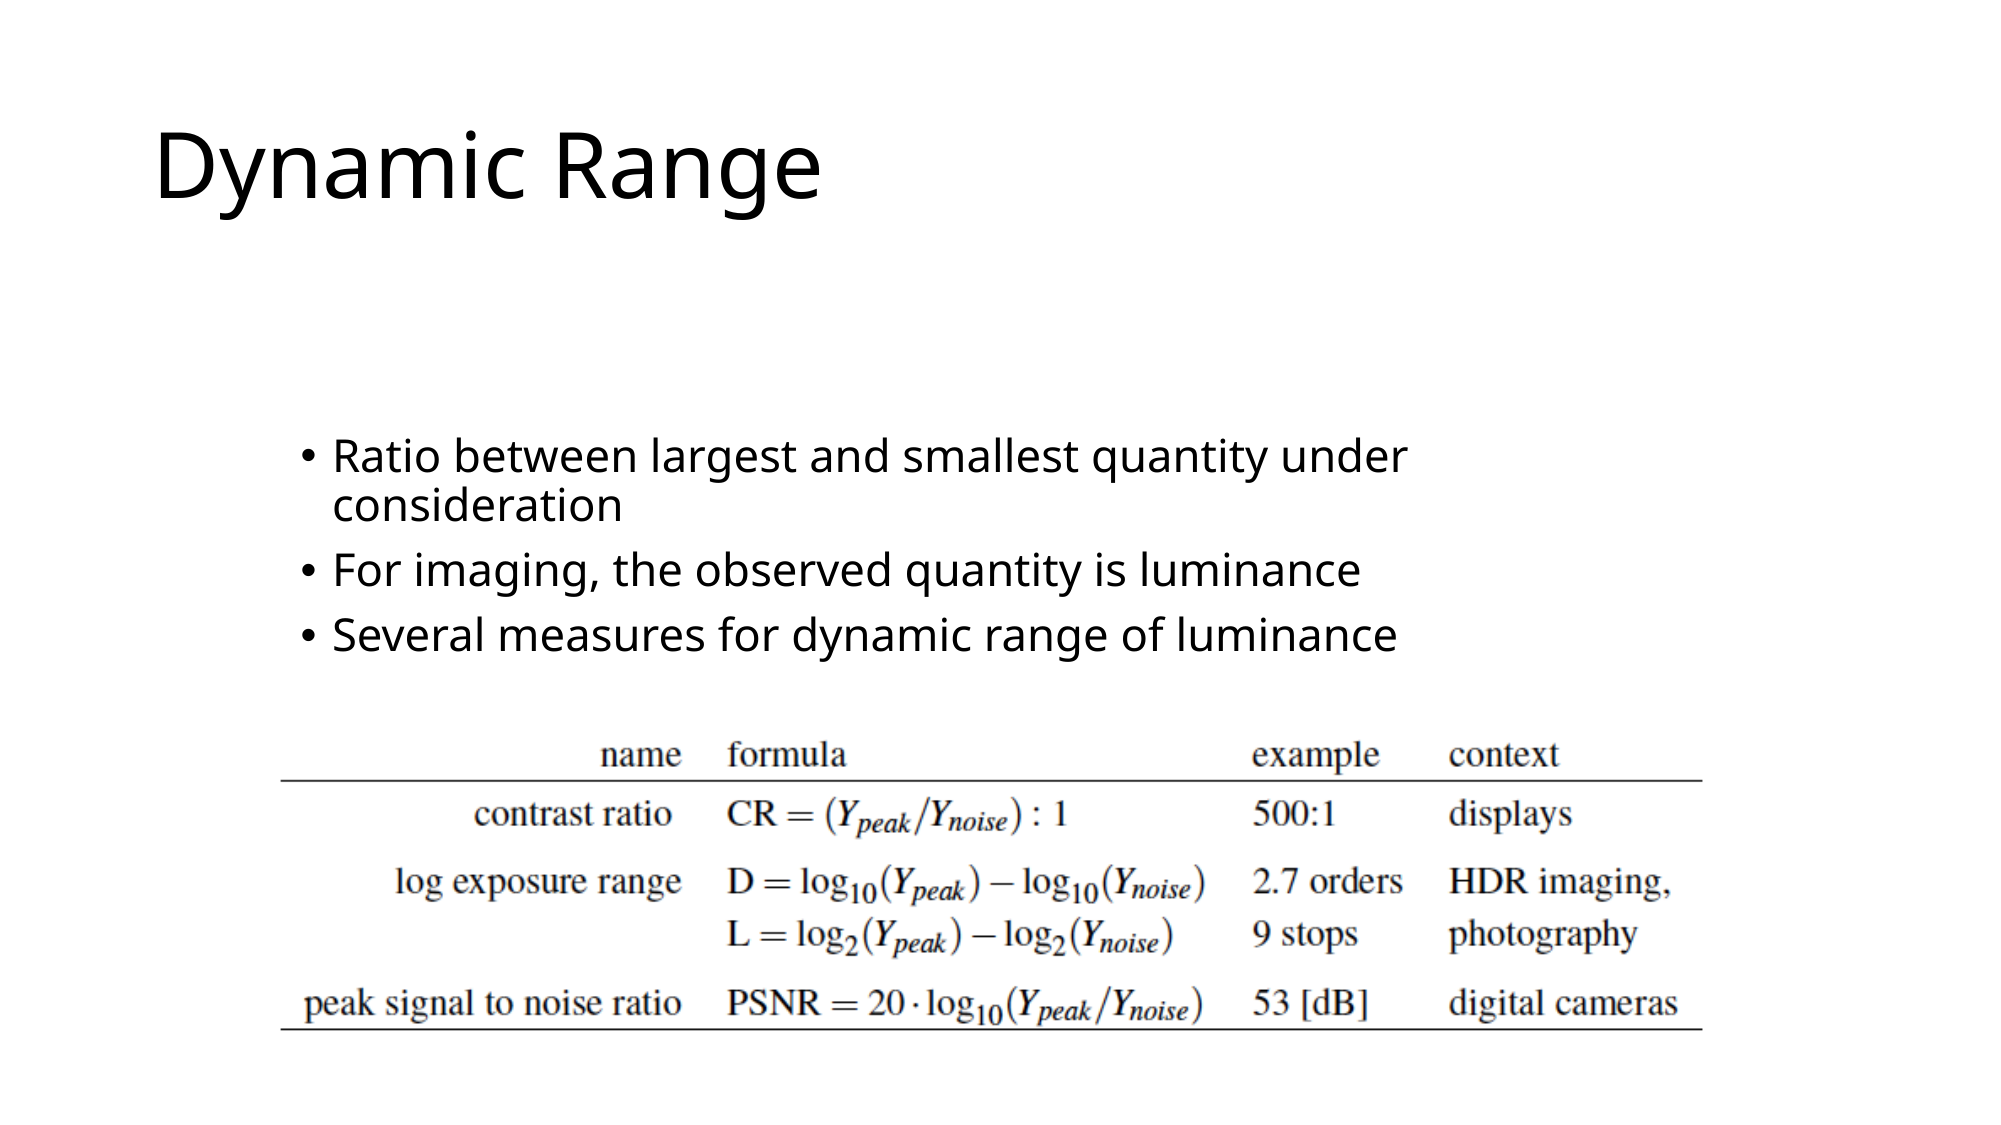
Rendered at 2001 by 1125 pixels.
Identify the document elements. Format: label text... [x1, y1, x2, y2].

picture [249, 706, 1750, 1039]
list Ratio between largest and smallest quantity under consideration For imaging, the observed quantity is luminance Several measures for dynamic range of luminance [285, 425, 1682, 672]
title Dynamic Range [137, 59, 1863, 278]
